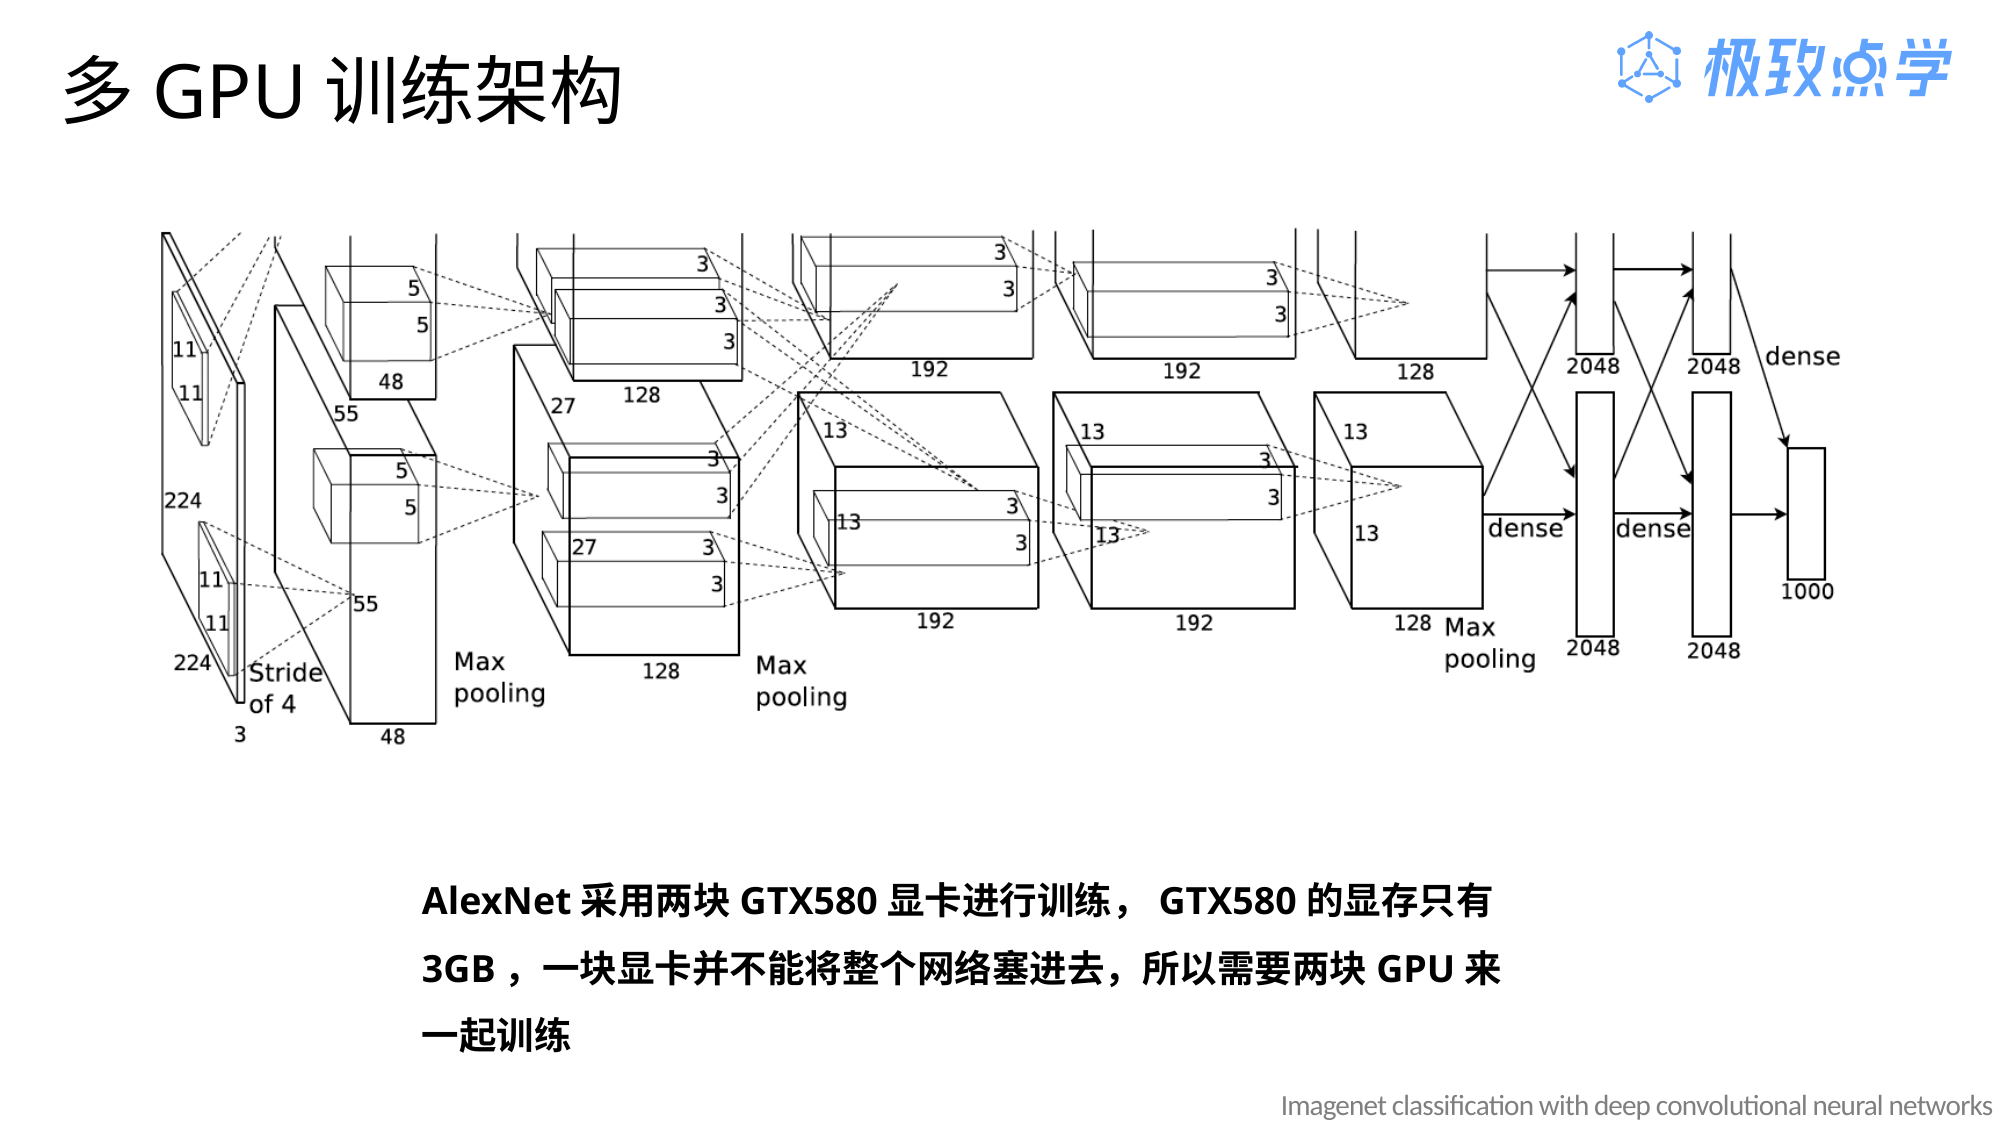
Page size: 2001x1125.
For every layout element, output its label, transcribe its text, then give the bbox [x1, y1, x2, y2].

picture [141, 209, 1859, 754]
text_box 多GPU训练架构 [44, 36, 644, 142]
text_box Imagenet classification with deep convolutional neural networks [1278, 1085, 2000, 1125]
text_box AlexNet采用两块GTX580显卡进行训练，GTX580的显存只有3GB，一块显卡并不能将整个网络塞进去，所以需要两块GPU来一起训练 [407, 847, 1537, 1065]
picture [1617, 30, 1952, 103]
